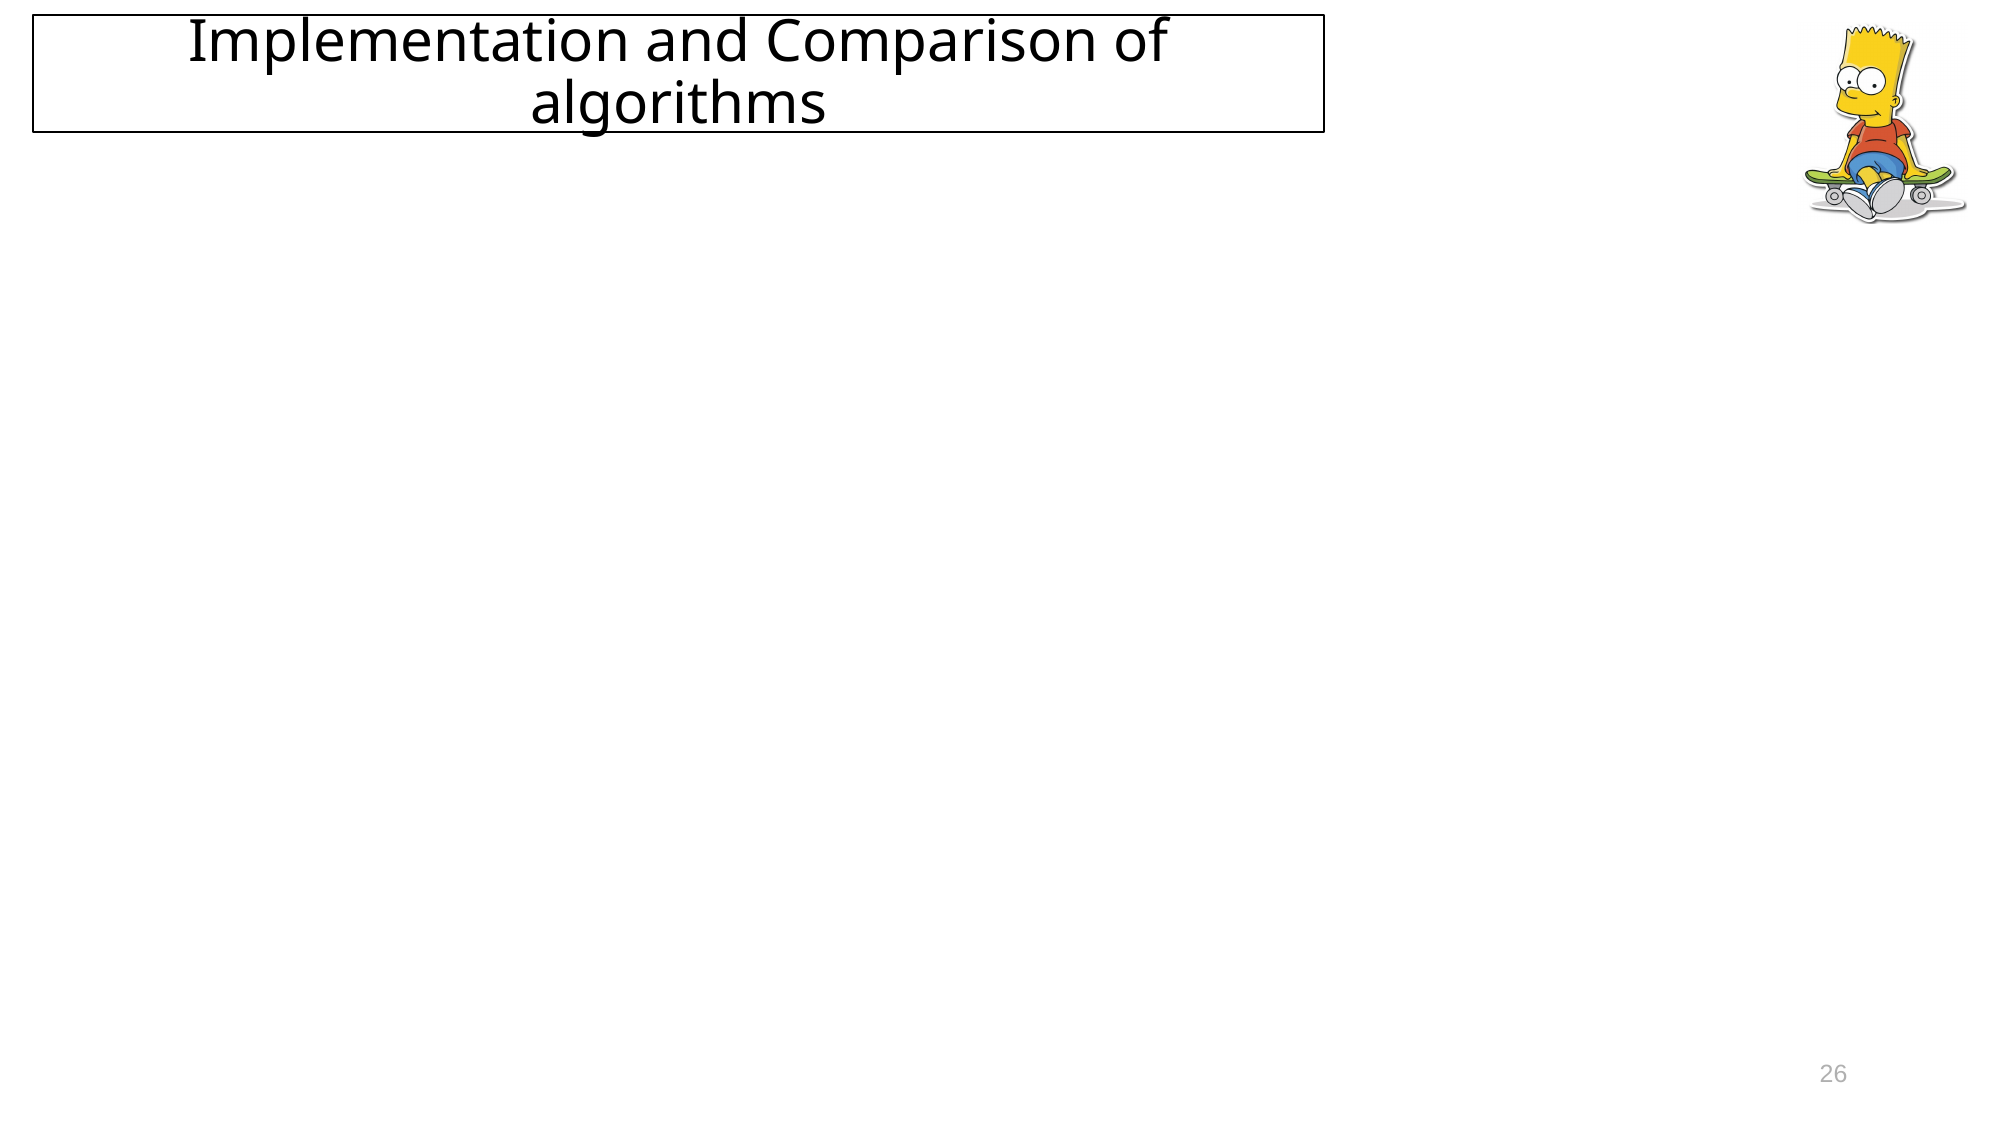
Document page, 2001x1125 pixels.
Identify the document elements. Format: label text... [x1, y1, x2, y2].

slide_number 26 [1412, 1042, 1863, 1103]
text_box [507, 11, 1619, 209]
picture [1797, 22, 1968, 224]
text_box Implementation and Comparison of algorithms [33, 15, 507, 133]
